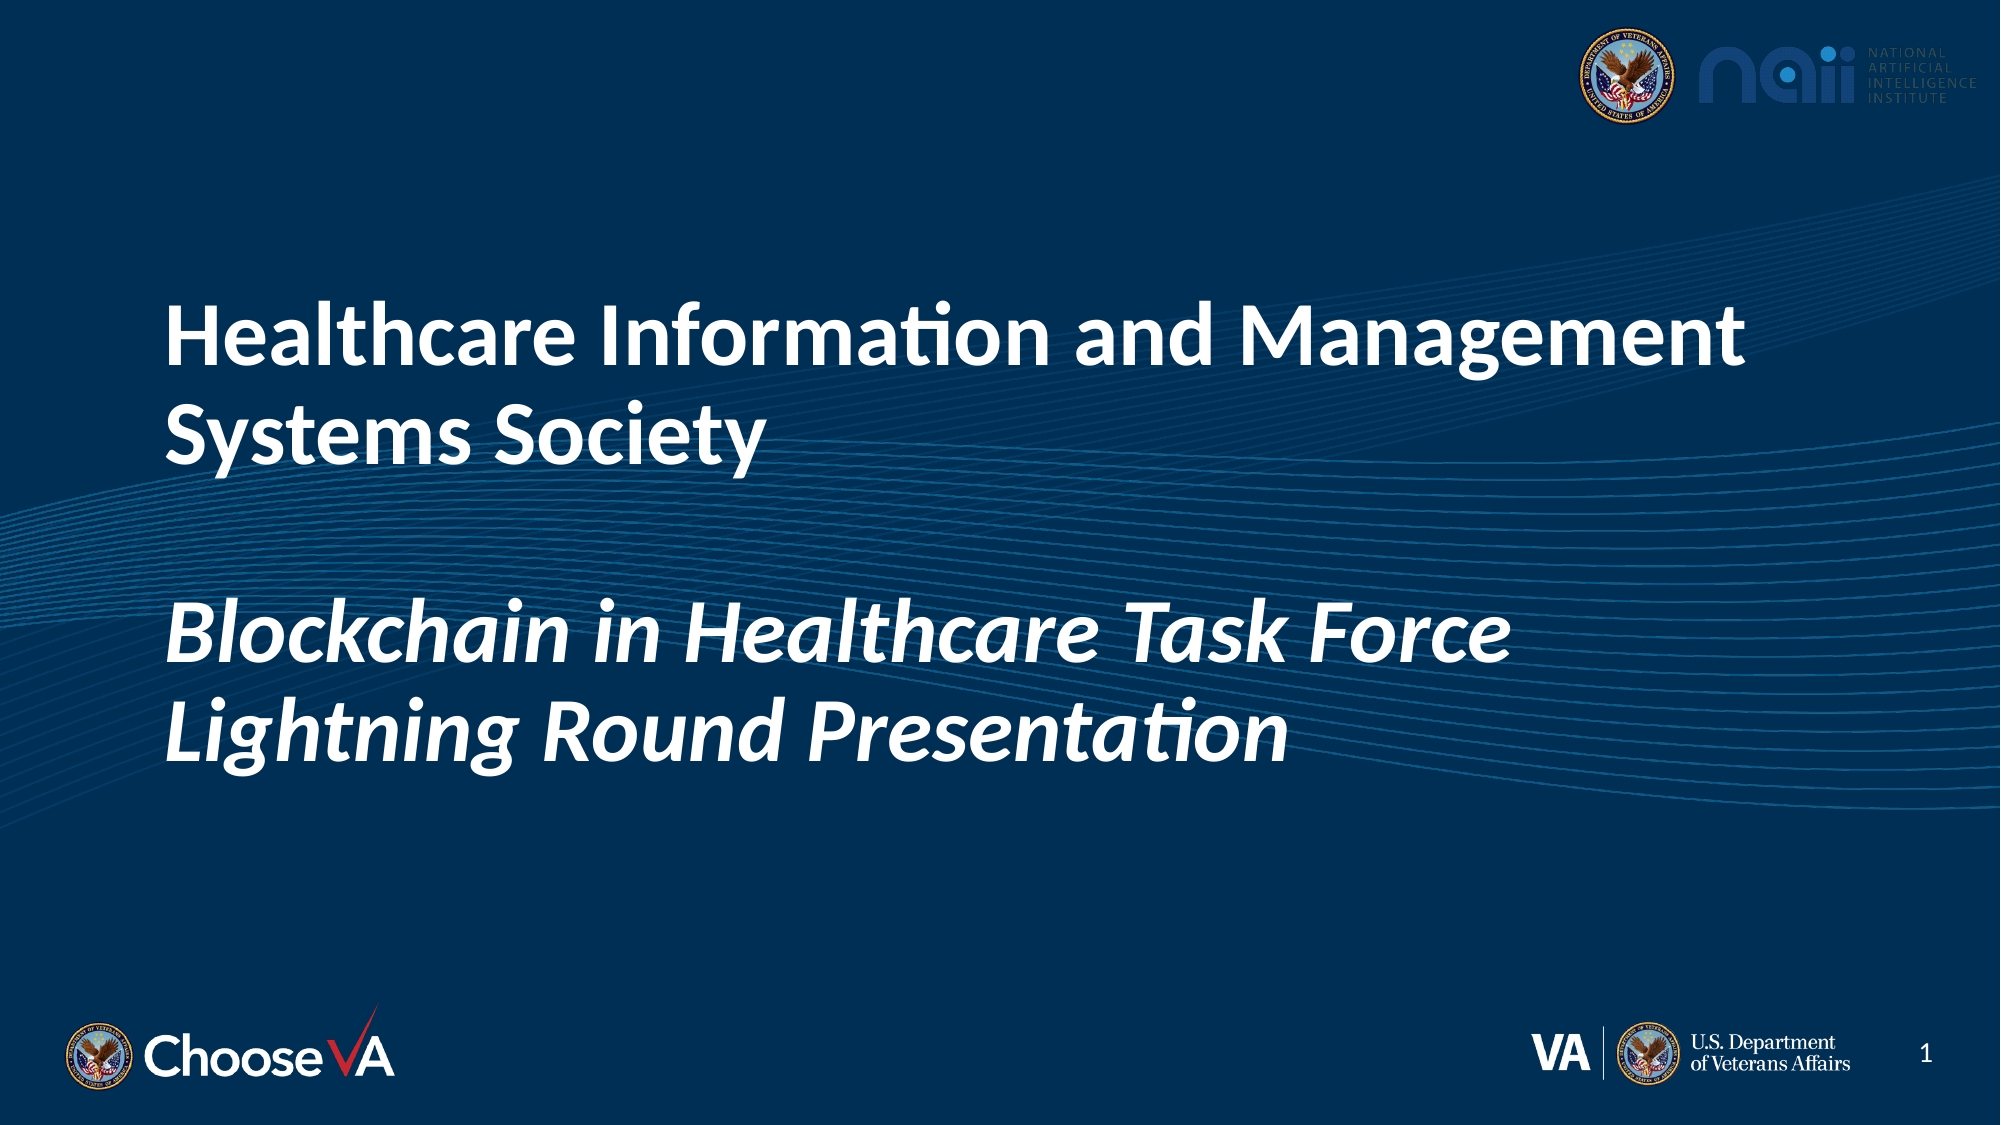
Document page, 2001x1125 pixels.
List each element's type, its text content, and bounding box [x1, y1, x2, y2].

picture [1531, 981, 1850, 1110]
title Healthcare Information and Management Systems Society Blockchain in Healthcare Task Force Lightning Round Presentation [150, 334, 1913, 734]
picture [64, 1001, 395, 1091]
picture [0, 382, 2000, 822]
picture [1575, 24, 1981, 127]
